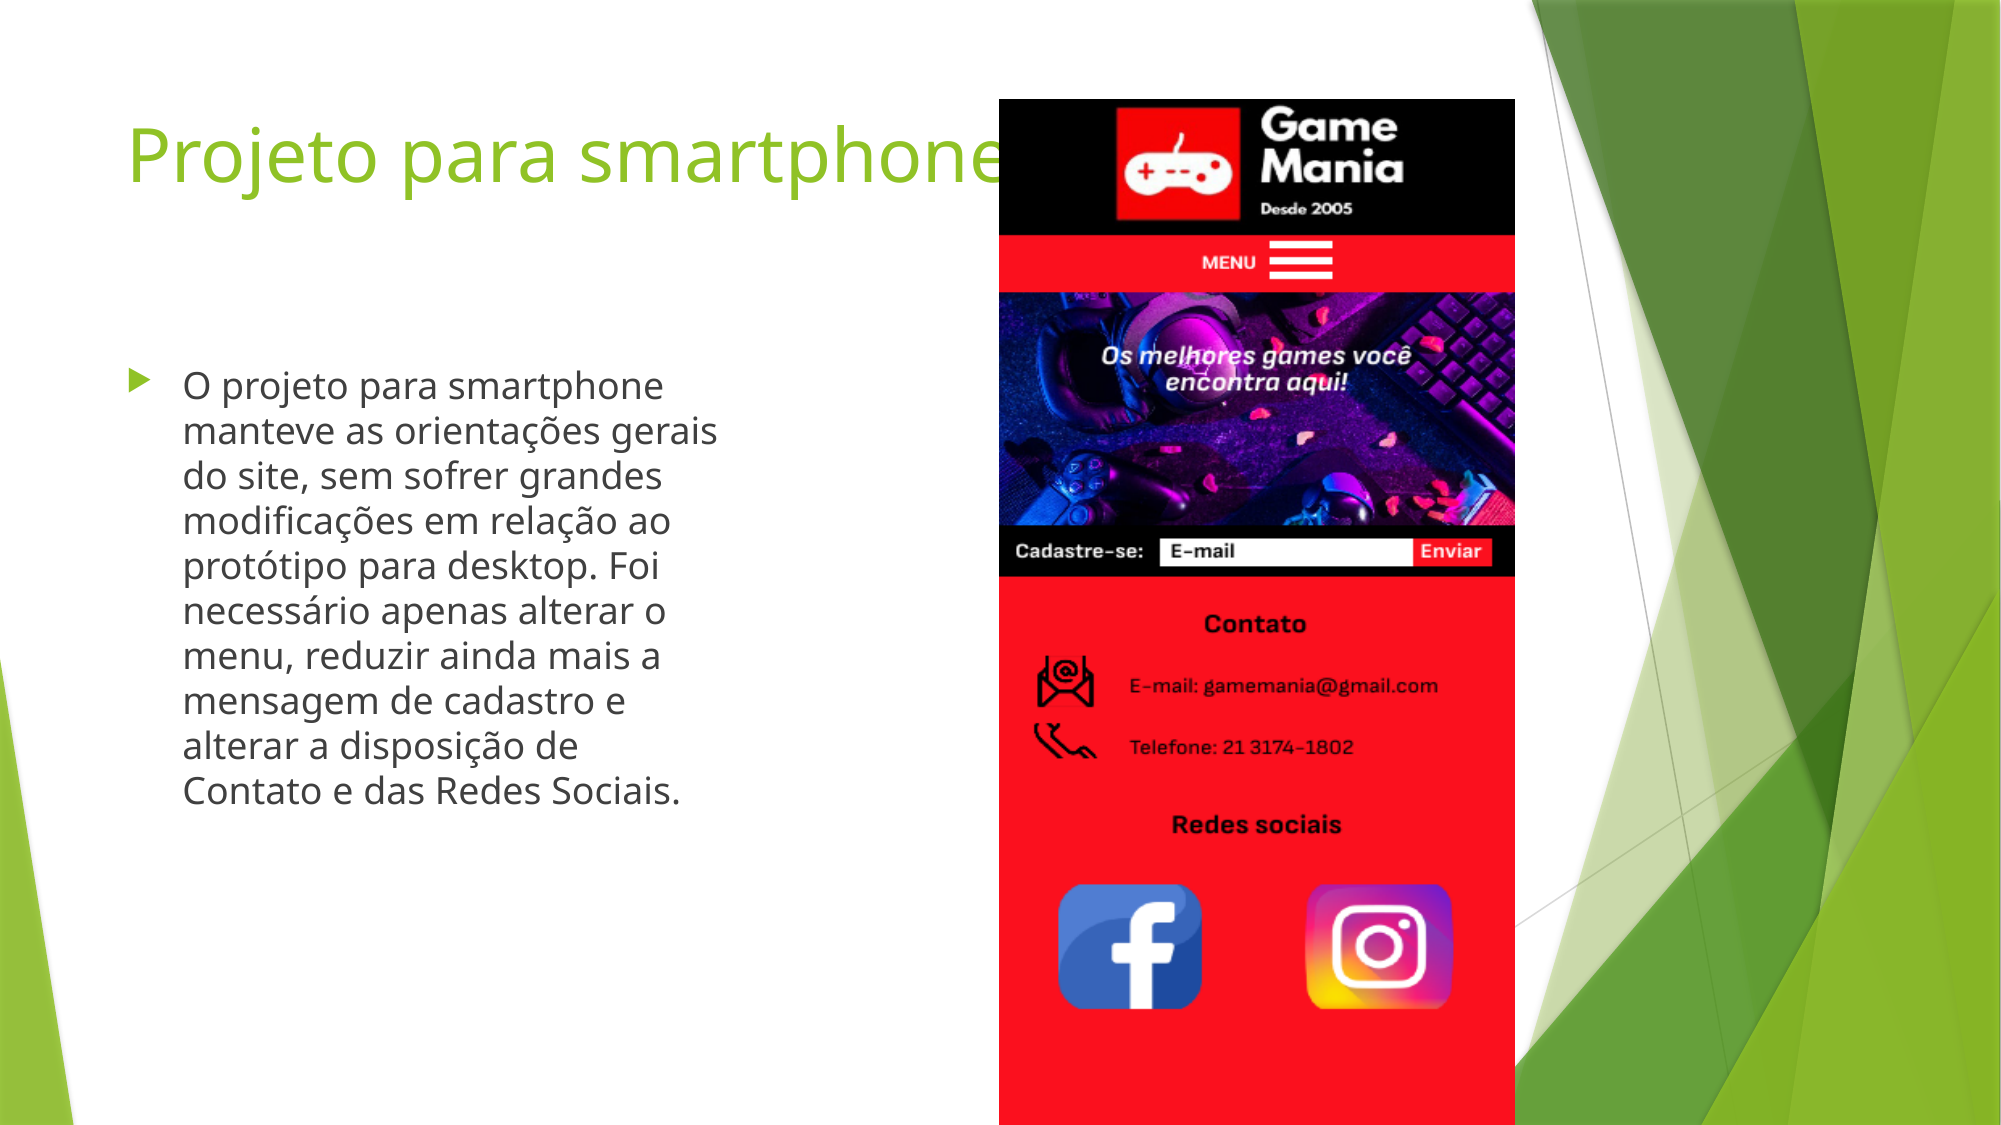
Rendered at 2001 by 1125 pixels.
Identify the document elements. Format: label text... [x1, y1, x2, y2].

title Projeto para smartphone [111, 99, 998, 317]
picture [999, 99, 1515, 1125]
title Projeto para smartphone [1515, 99, 1522, 317]
list O projeto para smartphone manteve as orientações gerais do site, sem sofrer grandes modificações em relação ao protótipo para desktop. Foi necessário apenas alterar o menu, reduzir ainda mais a mensagem de cadastro e alterar a disposição de Contato e das Redes Sociais. [111, 354, 743, 992]
